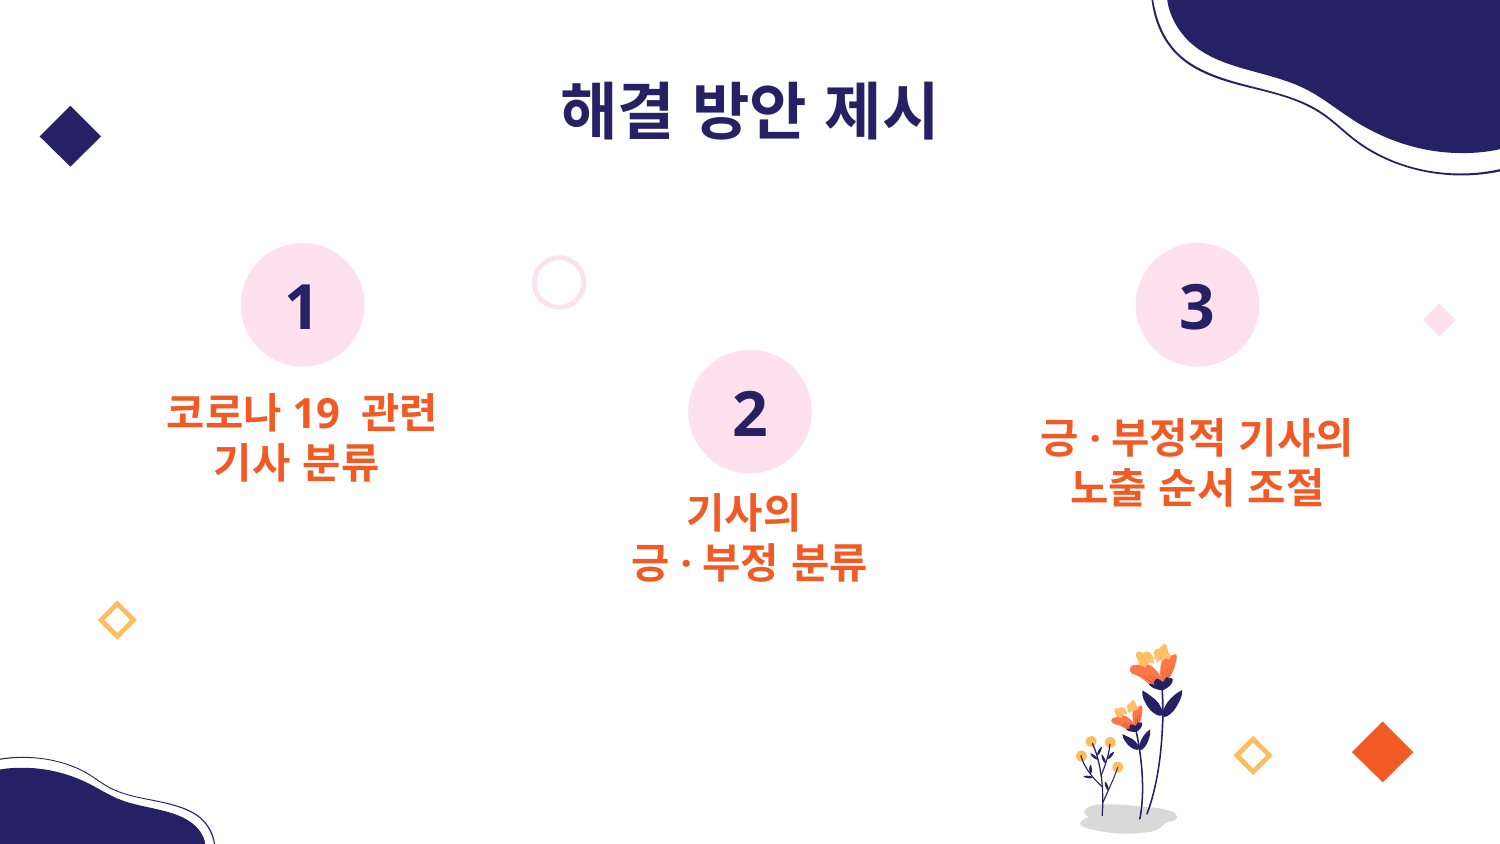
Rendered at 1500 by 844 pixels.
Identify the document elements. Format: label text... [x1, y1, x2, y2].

title 코로나19 관련 기사 분류 [117, 403, 488, 471]
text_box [1074, 643, 1183, 834]
title 해결 방안 제시 [117, 76, 1383, 144]
text_box 3 [1135, 242, 1260, 367]
title 긍·부정적 기사의 노출 순서 조절 [1011, 428, 1383, 496]
text_box 1 [240, 242, 365, 367]
text_box 2 [688, 349, 812, 474]
title 기사의 긍·부정 분류 [564, 503, 936, 571]
